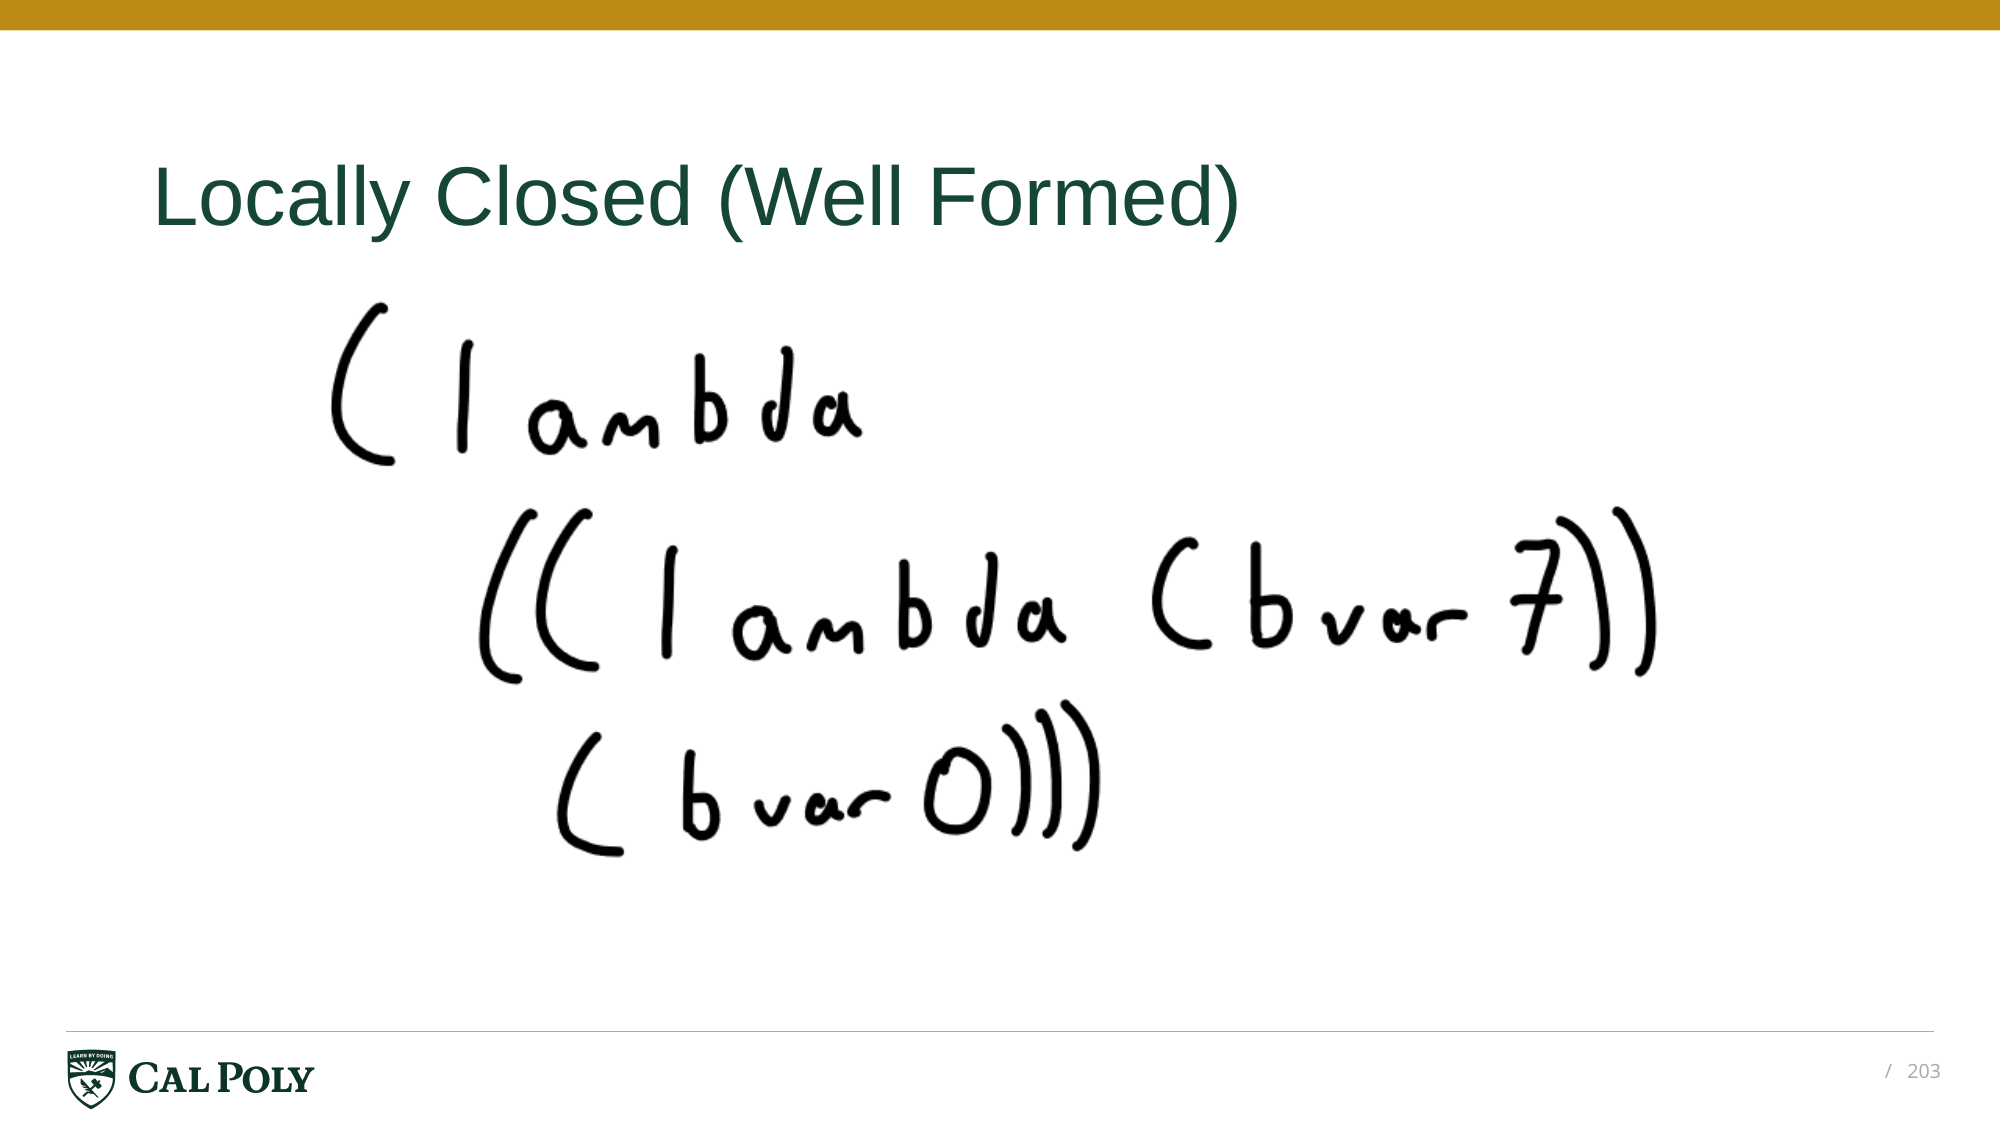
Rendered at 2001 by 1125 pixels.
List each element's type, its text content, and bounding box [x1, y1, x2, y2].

picture [43, 1025, 338, 1125]
slide_number / 203 [1866, 1041, 1956, 1102]
picture [309, 297, 1691, 878]
title Locally Closed (Well Formed) [137, 147, 1888, 250]
